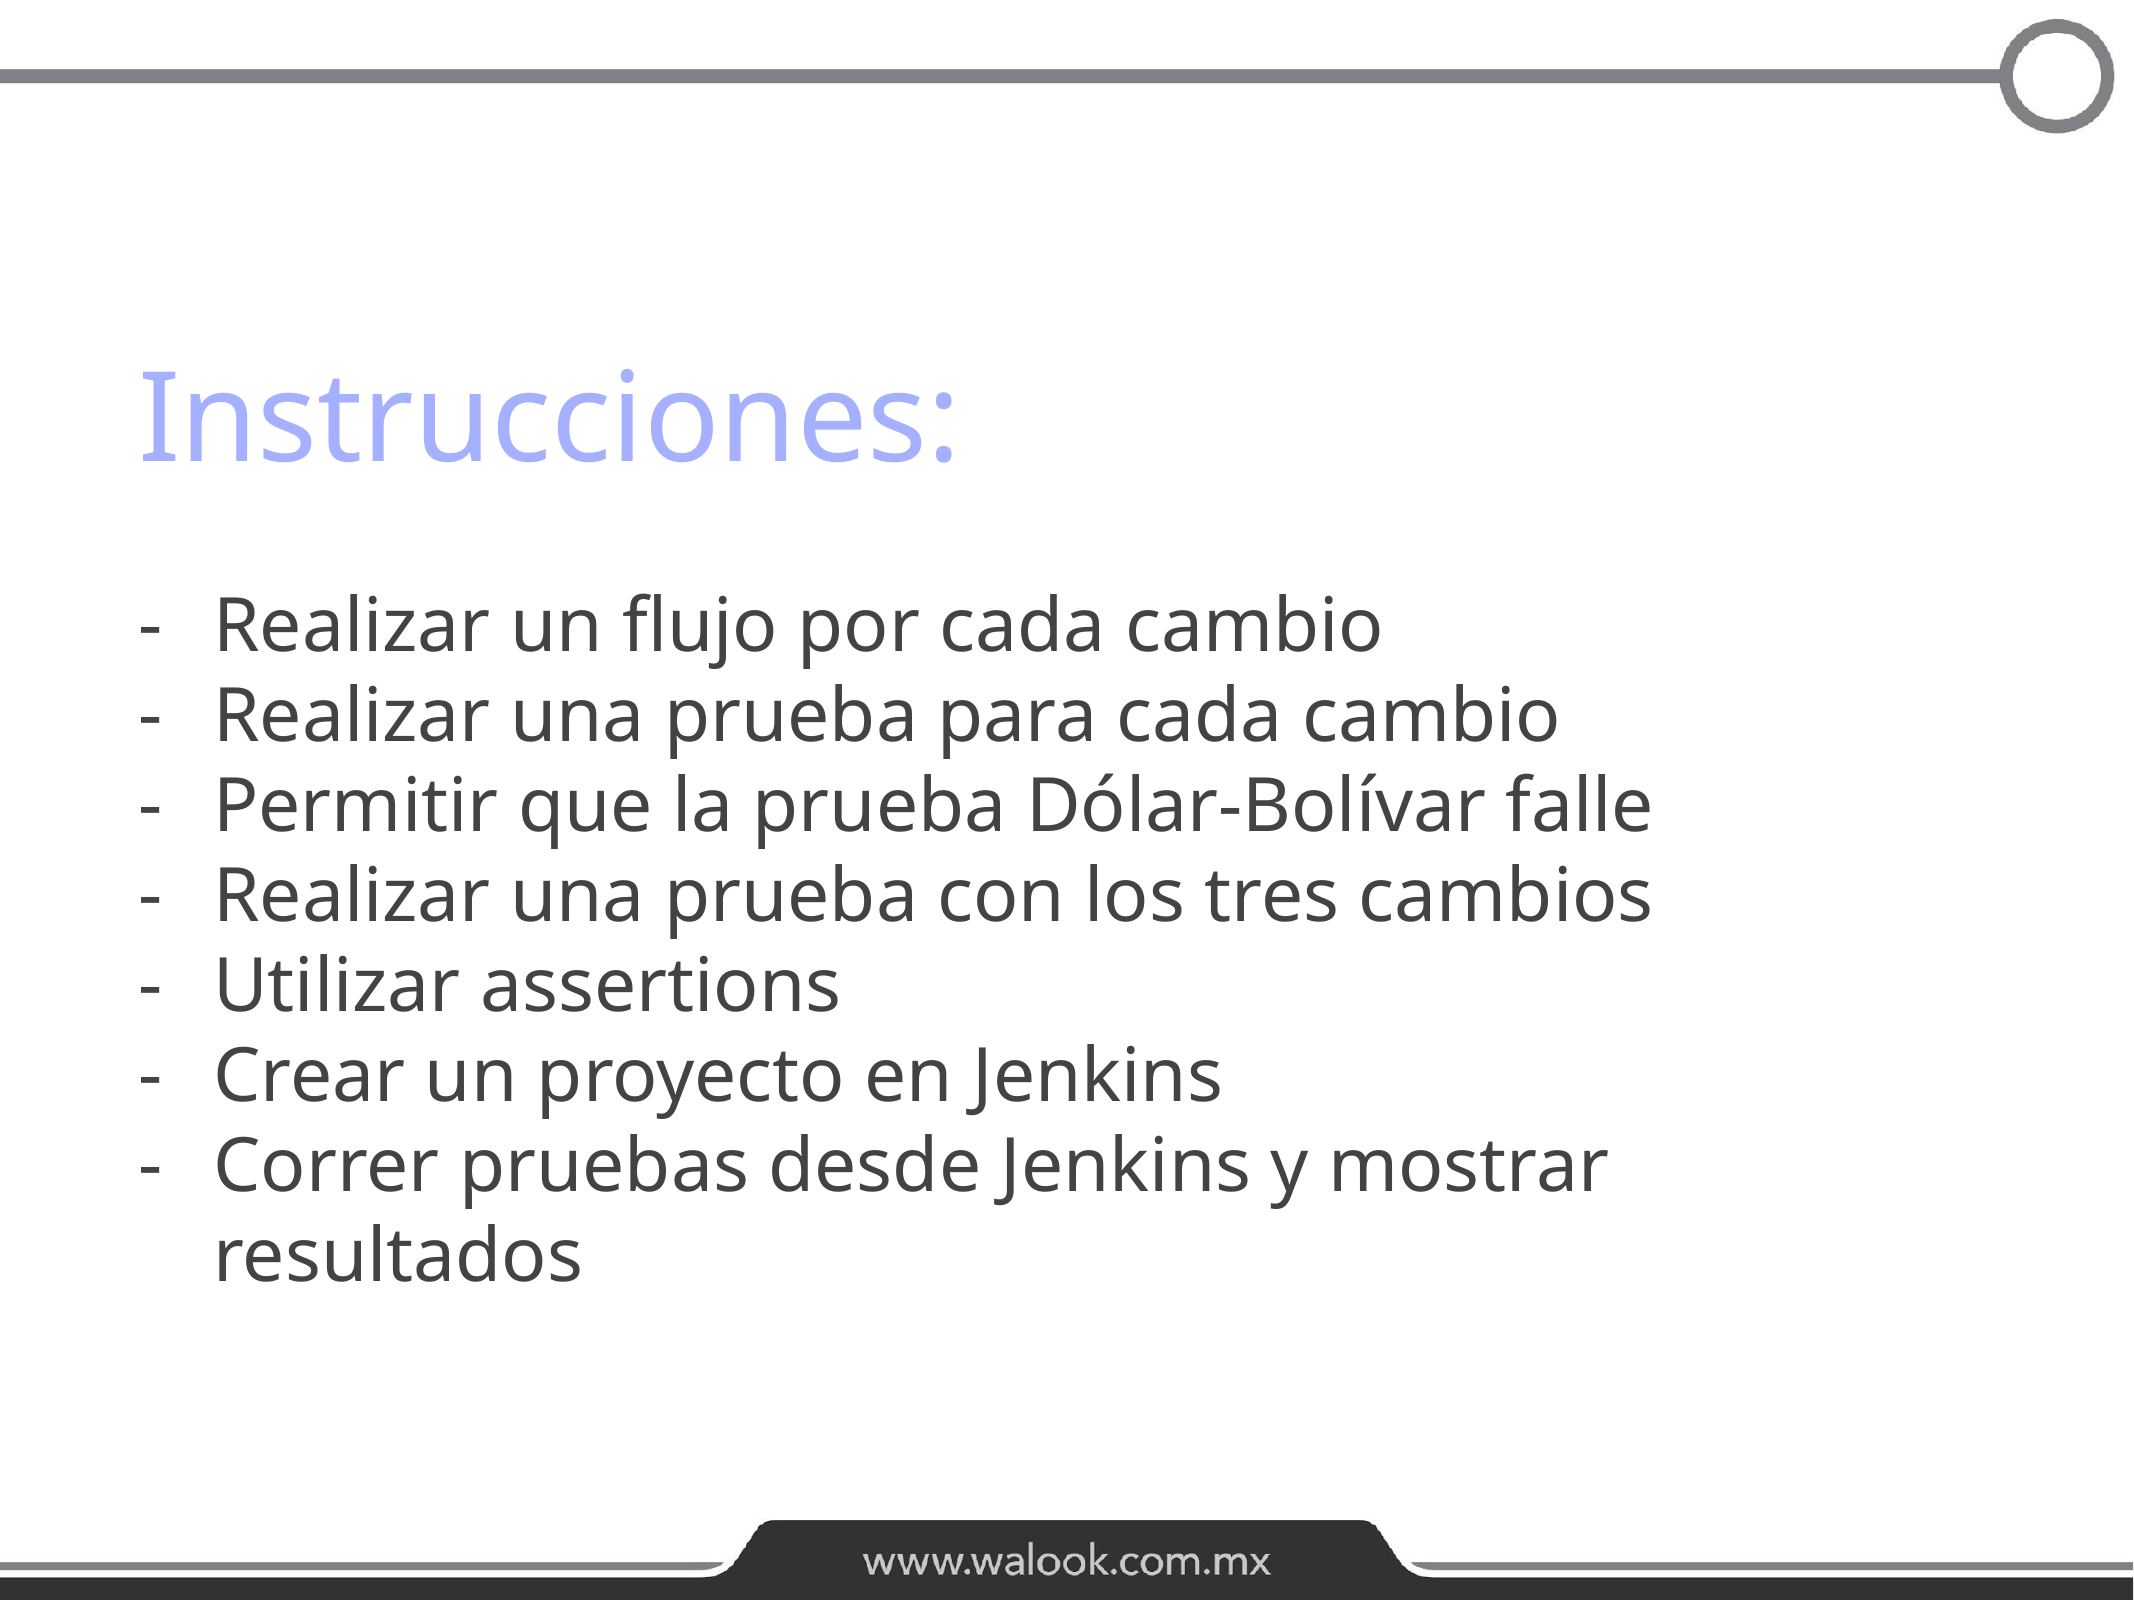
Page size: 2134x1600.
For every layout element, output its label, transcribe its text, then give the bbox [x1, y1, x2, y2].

text_box Instrucciones: Realizar un flujo por cada cambio Realizar una prueba para cada cambio Permitir que la prueba Dólar-Bolívar falle Realizar una prueba con los tres cambios Utilizar assertions Crear un proyecto en Jenkins Correr pruebas desde Jenkins y mostrar resultados [123, 321, 1978, 1279]
picture [0, 0, 2134, 1600]
